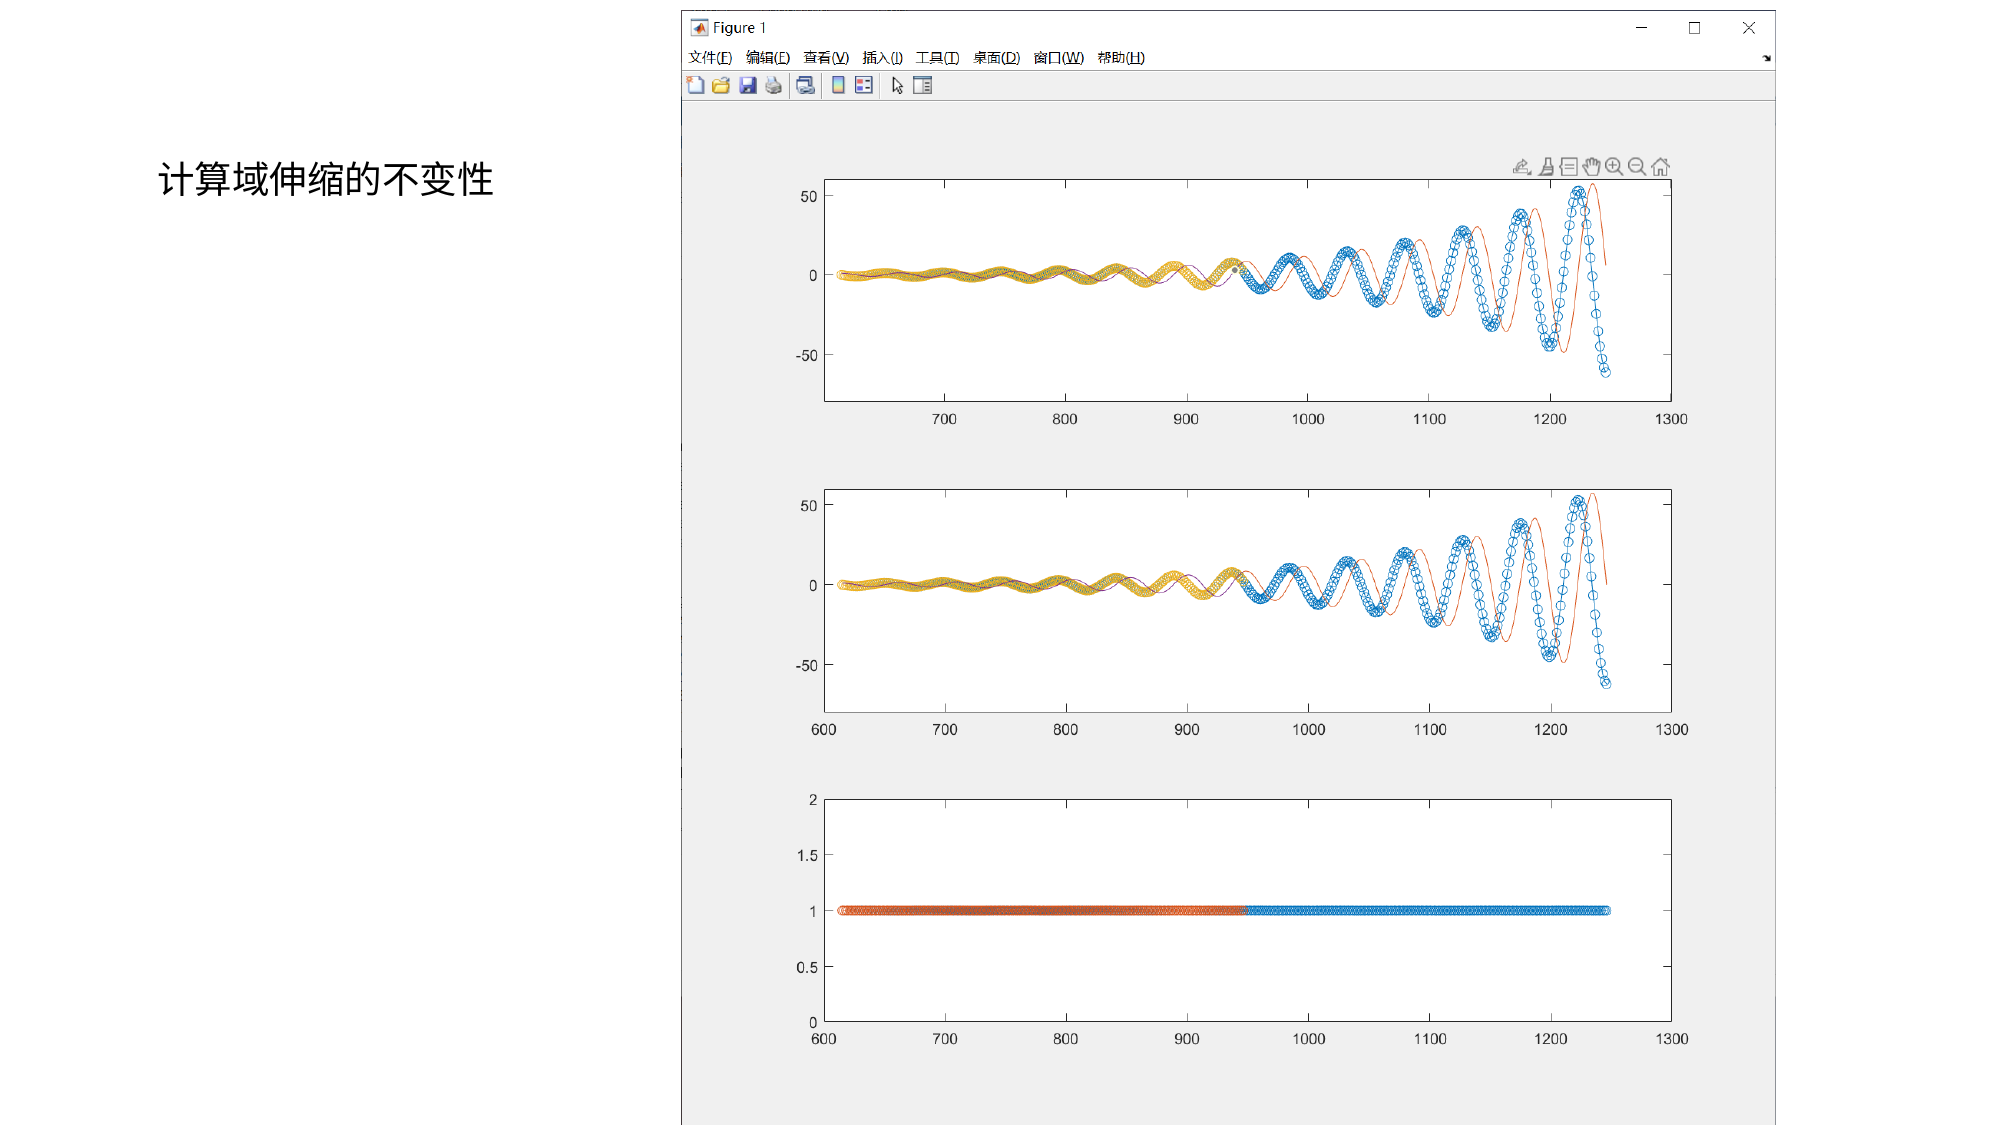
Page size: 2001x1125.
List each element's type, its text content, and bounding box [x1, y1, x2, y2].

text_box 计算域伸缩的不变性 [142, 148, 510, 209]
picture [681, 10, 1776, 1125]
